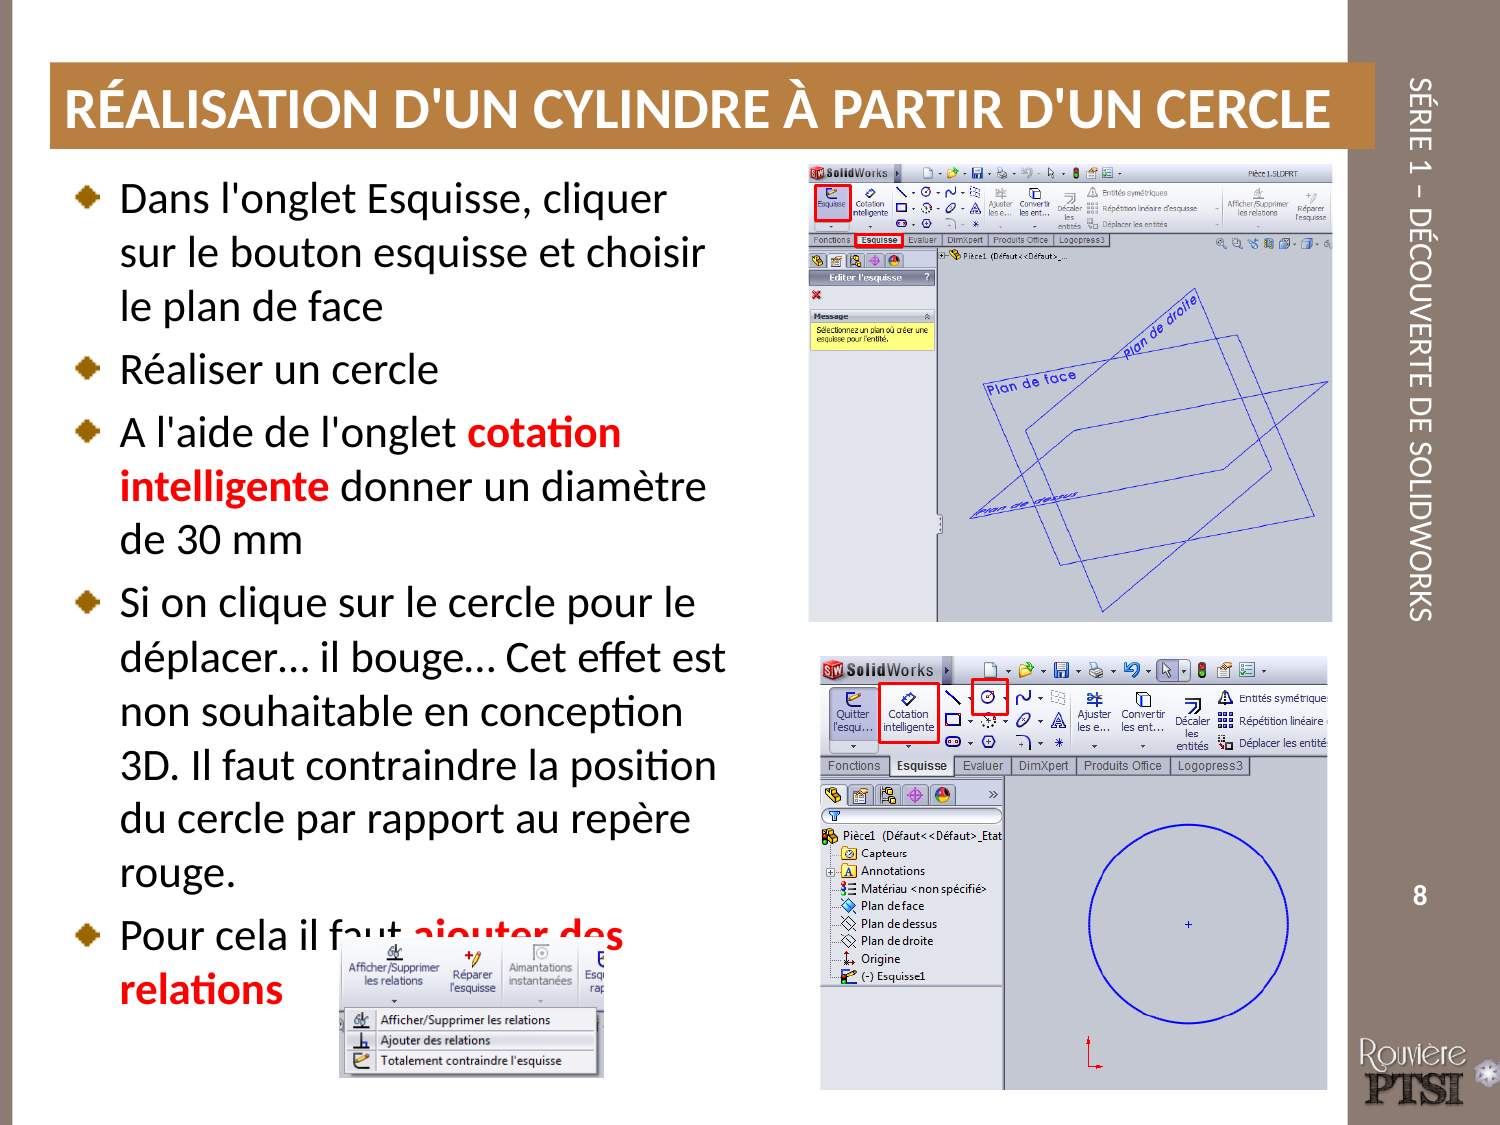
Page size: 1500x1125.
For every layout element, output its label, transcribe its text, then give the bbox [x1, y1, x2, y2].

picture [1359, 1037, 1500, 1109]
list Réalisation d'un cylindre à partir d'un cercle [50, 62, 1375, 149]
picture [64, 915, 100, 951]
picture [808, 163, 1333, 622]
picture [64, 582, 100, 618]
list Dans l'onglet Esquisse, cliquer sur le bouton esquisse et choisir le plan de face Réaliser un cercle A l'aide de l'onglet cotation intelligente donner un diamètre de 30 mm Si on clique sur le cercle pour le déplacer… il bouge… Cet effet est non souhaitable en conception 3D. Il faut contraindre la position du cercle par rapport au repère rouge. Pour cela il faut ajouter des relations [50, 160, 750, 1025]
picture [339, 937, 605, 1079]
picture [64, 348, 100, 384]
picture [820, 655, 1328, 1091]
picture [64, 411, 100, 447]
picture [64, 177, 100, 213]
slide_number 8 [1340, 869, 1500, 917]
